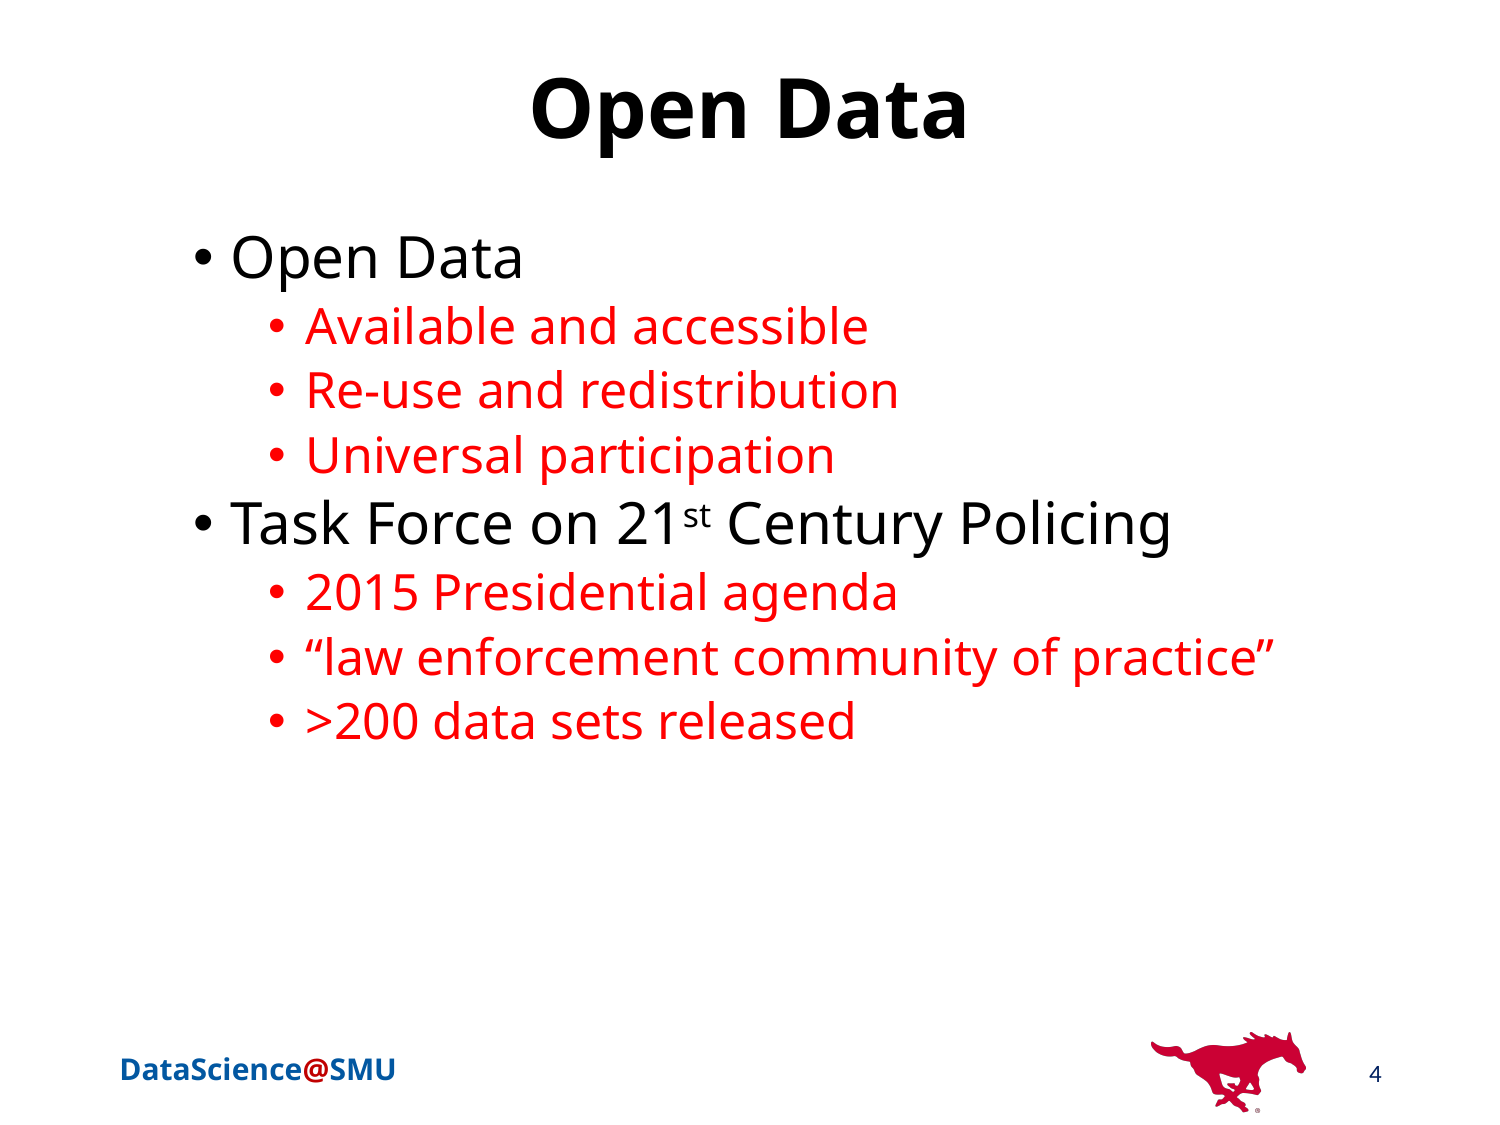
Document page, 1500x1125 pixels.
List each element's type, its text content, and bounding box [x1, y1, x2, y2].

slide_number 4 [1059, 1042, 1397, 1103]
picture [1151, 1103, 1306, 1113]
picture [1151, 1032, 1306, 1042]
title Open Data [103, 3, 1397, 220]
list Open Data Available and accessible Re-use and redistribution Universal participation Task Force on 21st Century Policing 2015 Presidential agenda “law enforcement community of practice” >200 data sets released [103, 220, 1397, 935]
